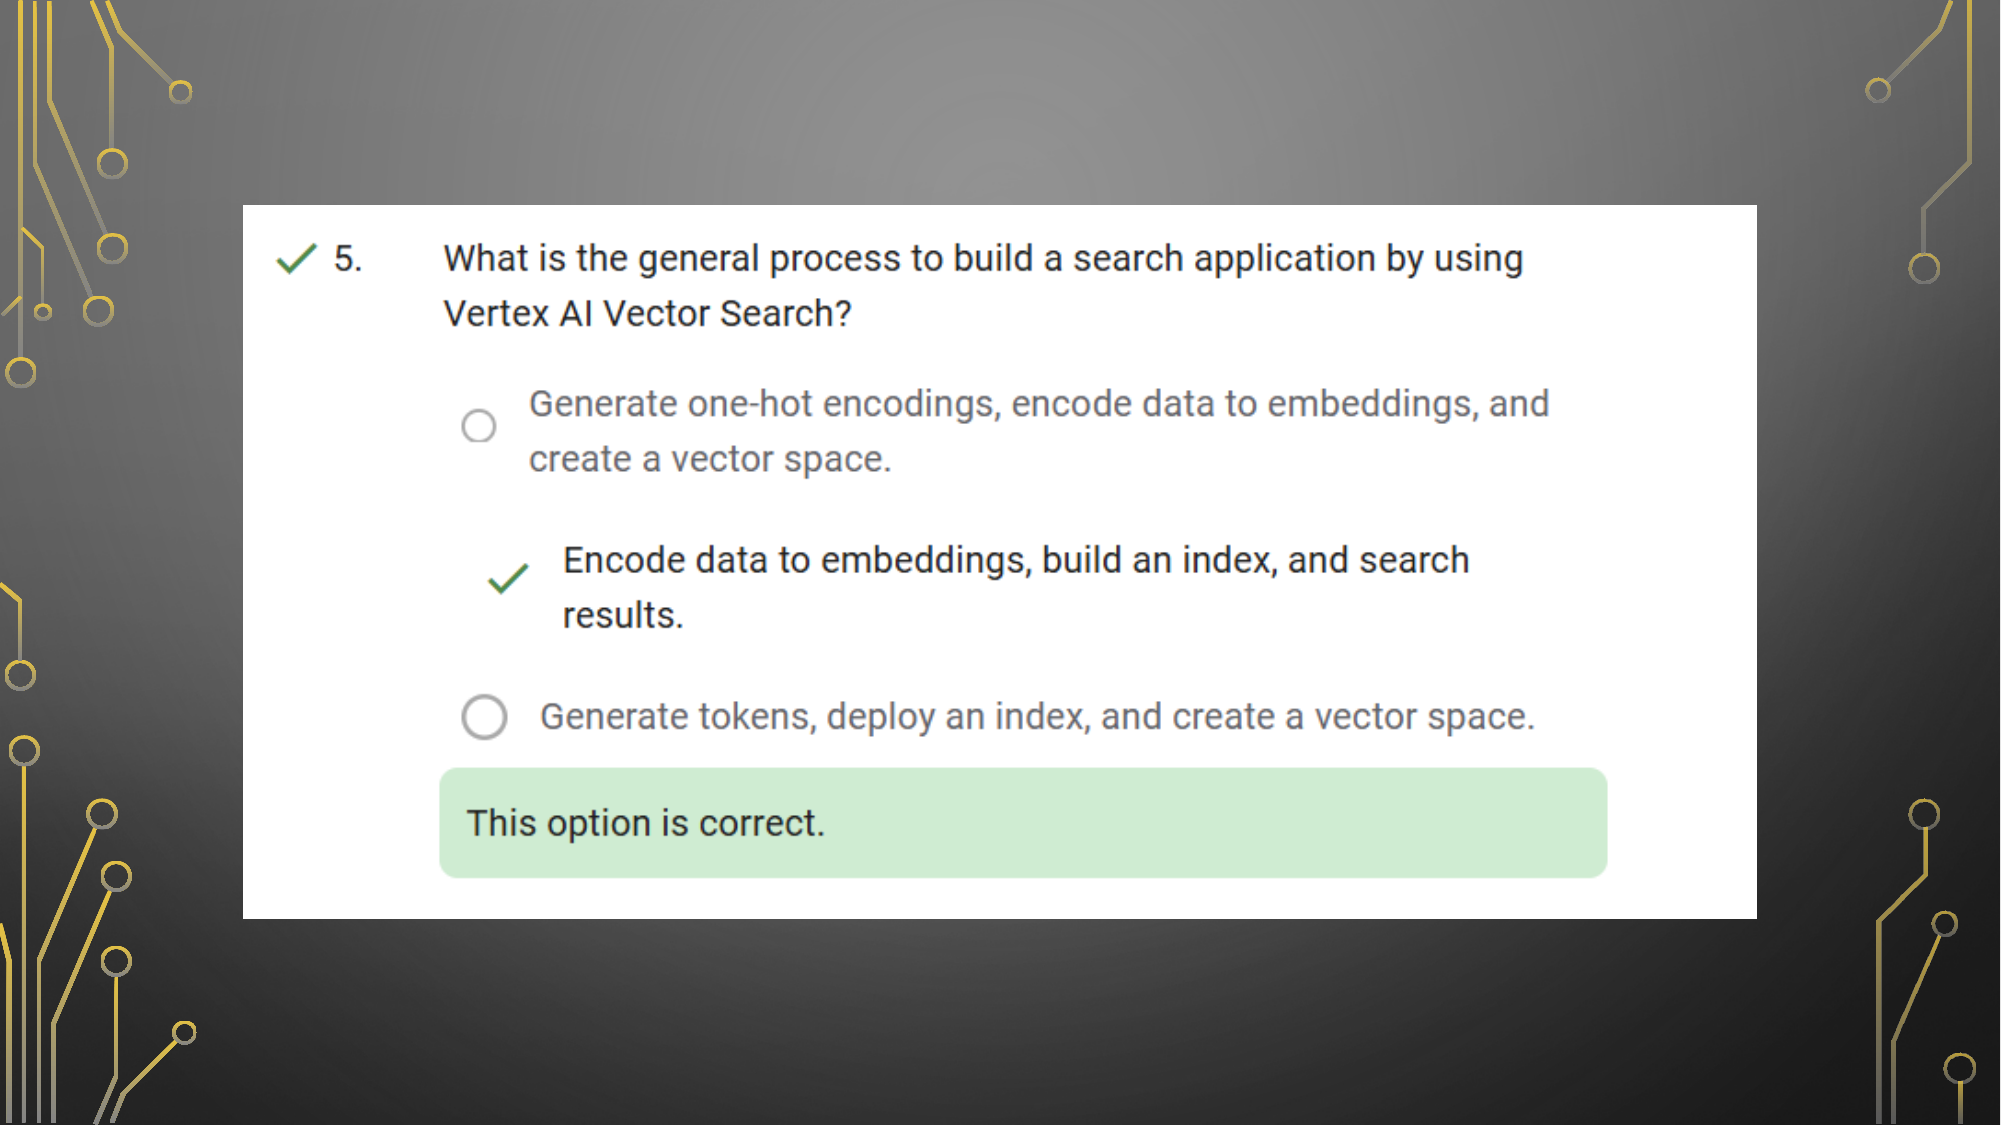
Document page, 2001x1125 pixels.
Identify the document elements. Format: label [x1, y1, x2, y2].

picture [243, 205, 1757, 920]
